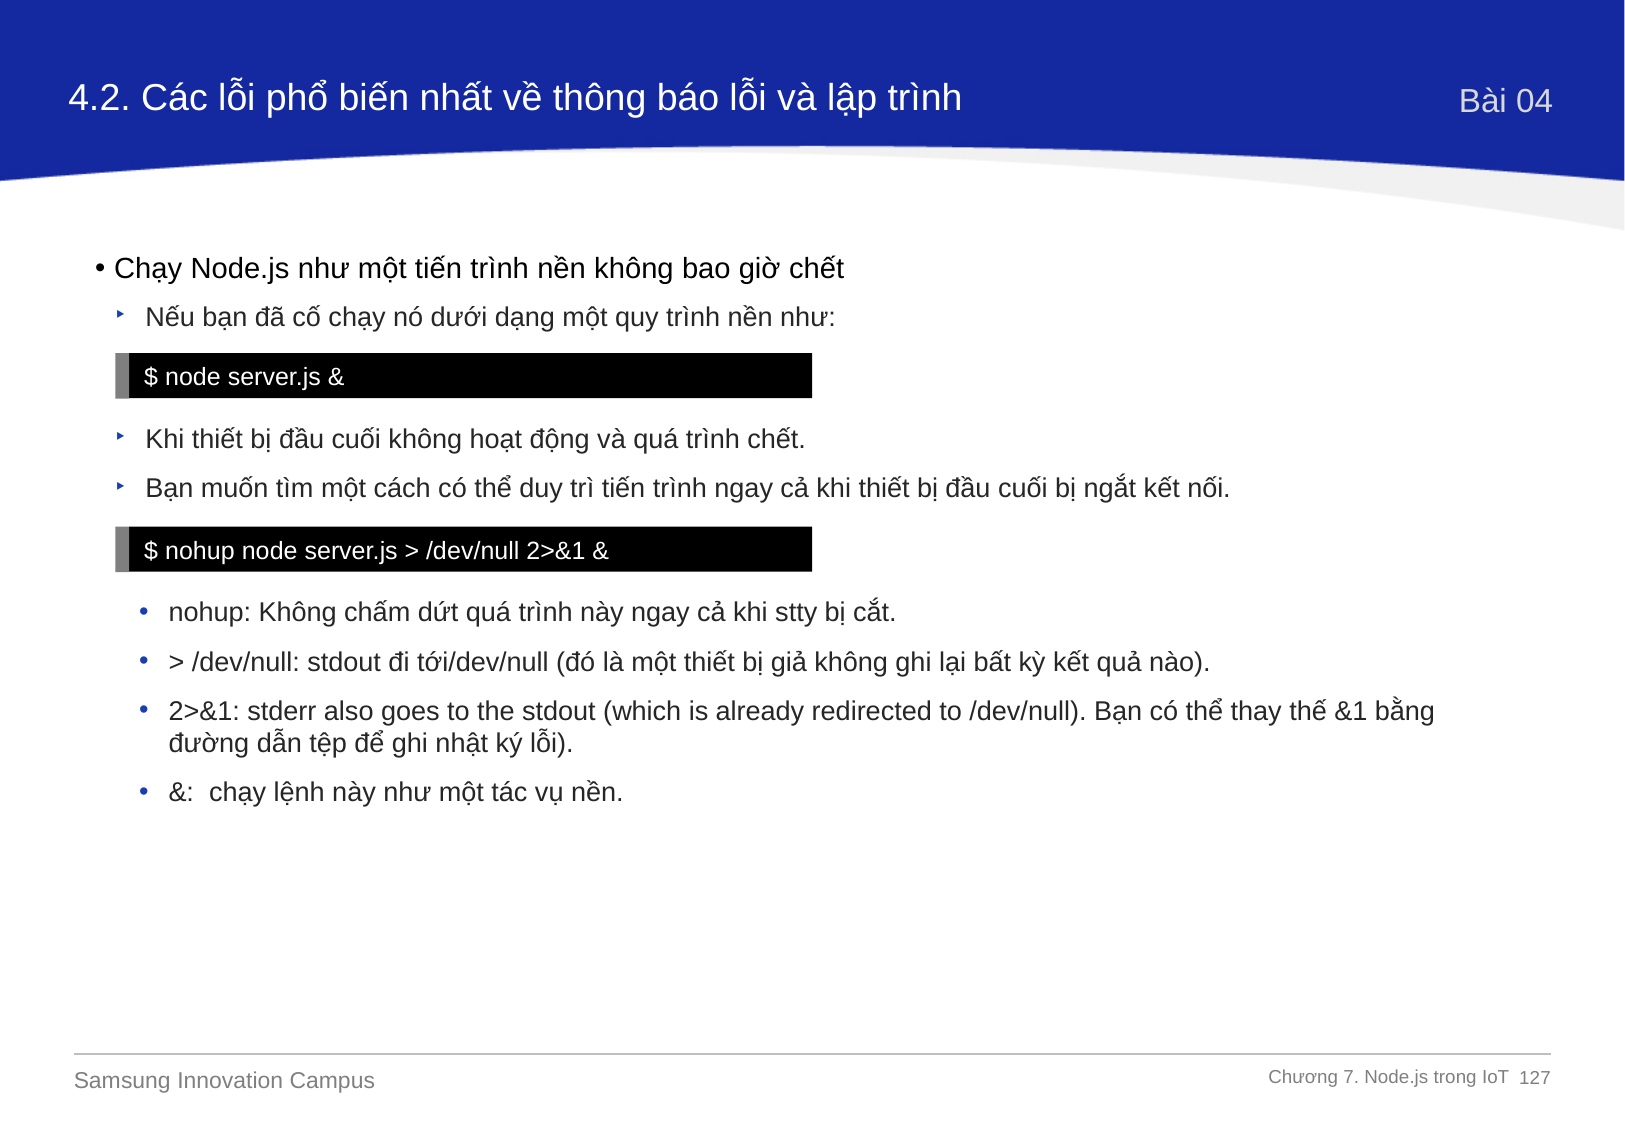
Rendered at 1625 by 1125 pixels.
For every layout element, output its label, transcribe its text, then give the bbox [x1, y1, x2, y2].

text_box Chạy Node.js như một tiến trình nền không bao giờ chết [95, 249, 1509, 285]
text_box Bài 04 [1422, 78, 1554, 119]
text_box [115, 526, 813, 573]
text_box Nếu bạn đã cố chạy nó dưới dạng một quy trình nền như: [115, 287, 1510, 344]
text_box 4.2. Các lỗi phổ biến nhất về thông báo lỗi và lập trình [68, 72, 1379, 118]
text_box Khi thiết bị đầu cuối không hoạt động và quá trình chết. Bạn muốn tìm một cách có thể duy trì tiến trình ngay cả khi thiết bị đầu cuối bị ngắt kết nối. [115, 409, 1510, 515]
text_box nohup: Không chấm dứt quá trình này ngay cả khi stty bị cắt. > /dev/null: stdout đi tới/dev/null (đó là một thiết bị giả không ghi lại bất kỳ kết quả nào). 2>&1: stderr also goes to the stdout (which is already redirected to /dev/null). Bạn có thể thay thế &1 bằng đường dẫn tệp để ghi nhật ký lỗi). &: chạy lệnh này như một tác vụ nền. [95, 587, 1509, 815]
picture [0, 0, 1625, 1125]
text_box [115, 352, 813, 399]
